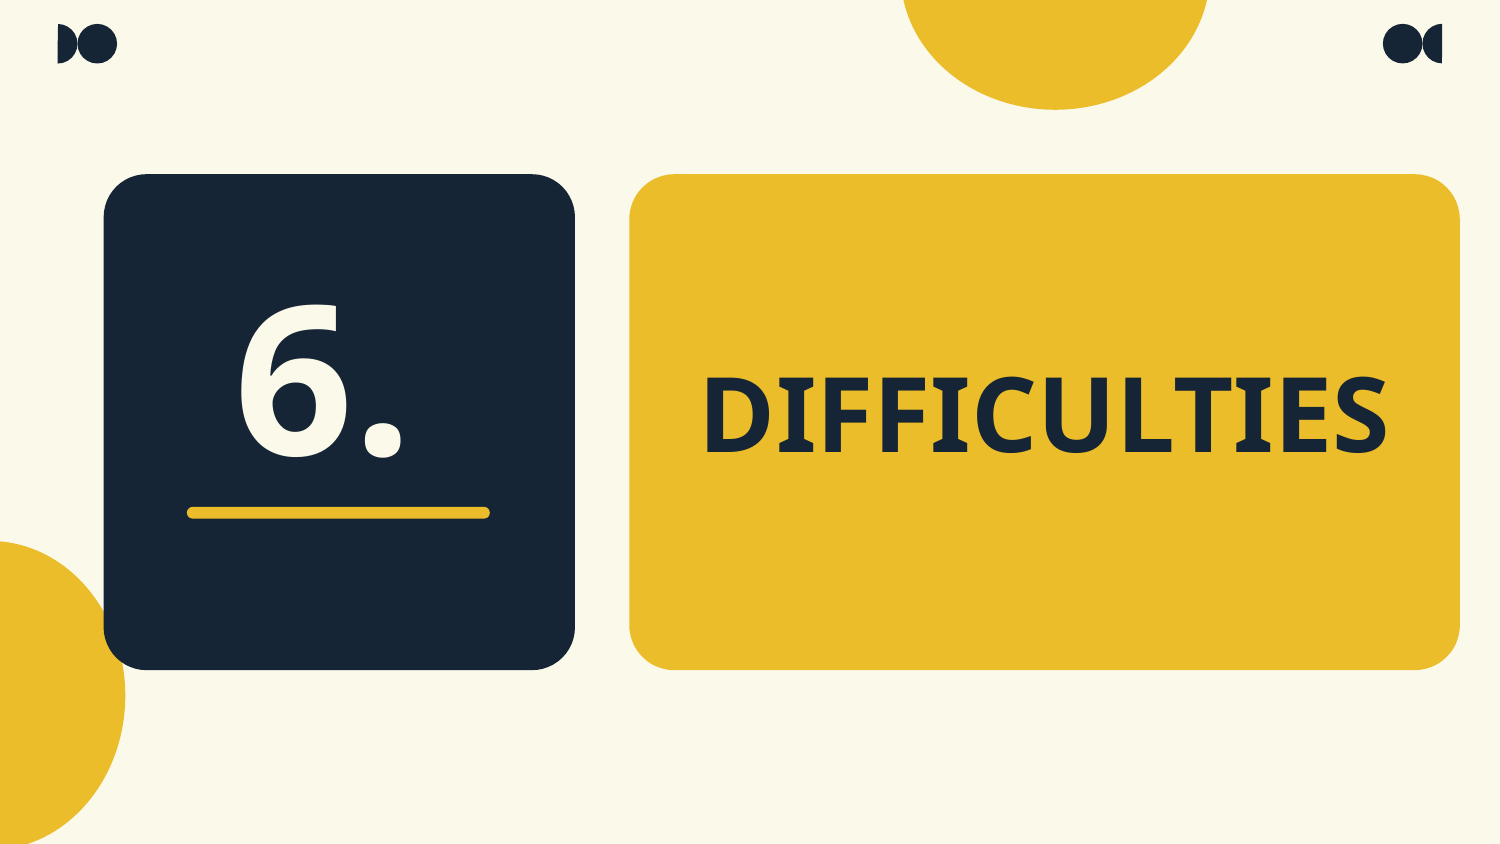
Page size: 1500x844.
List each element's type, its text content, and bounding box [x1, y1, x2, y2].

title DIFFICULTIES [645, 323, 1444, 521]
text_box [103, 174, 575, 671]
title 6. [158, 212, 490, 533]
text_box [629, 174, 1460, 671]
text_box [186, 506, 490, 519]
